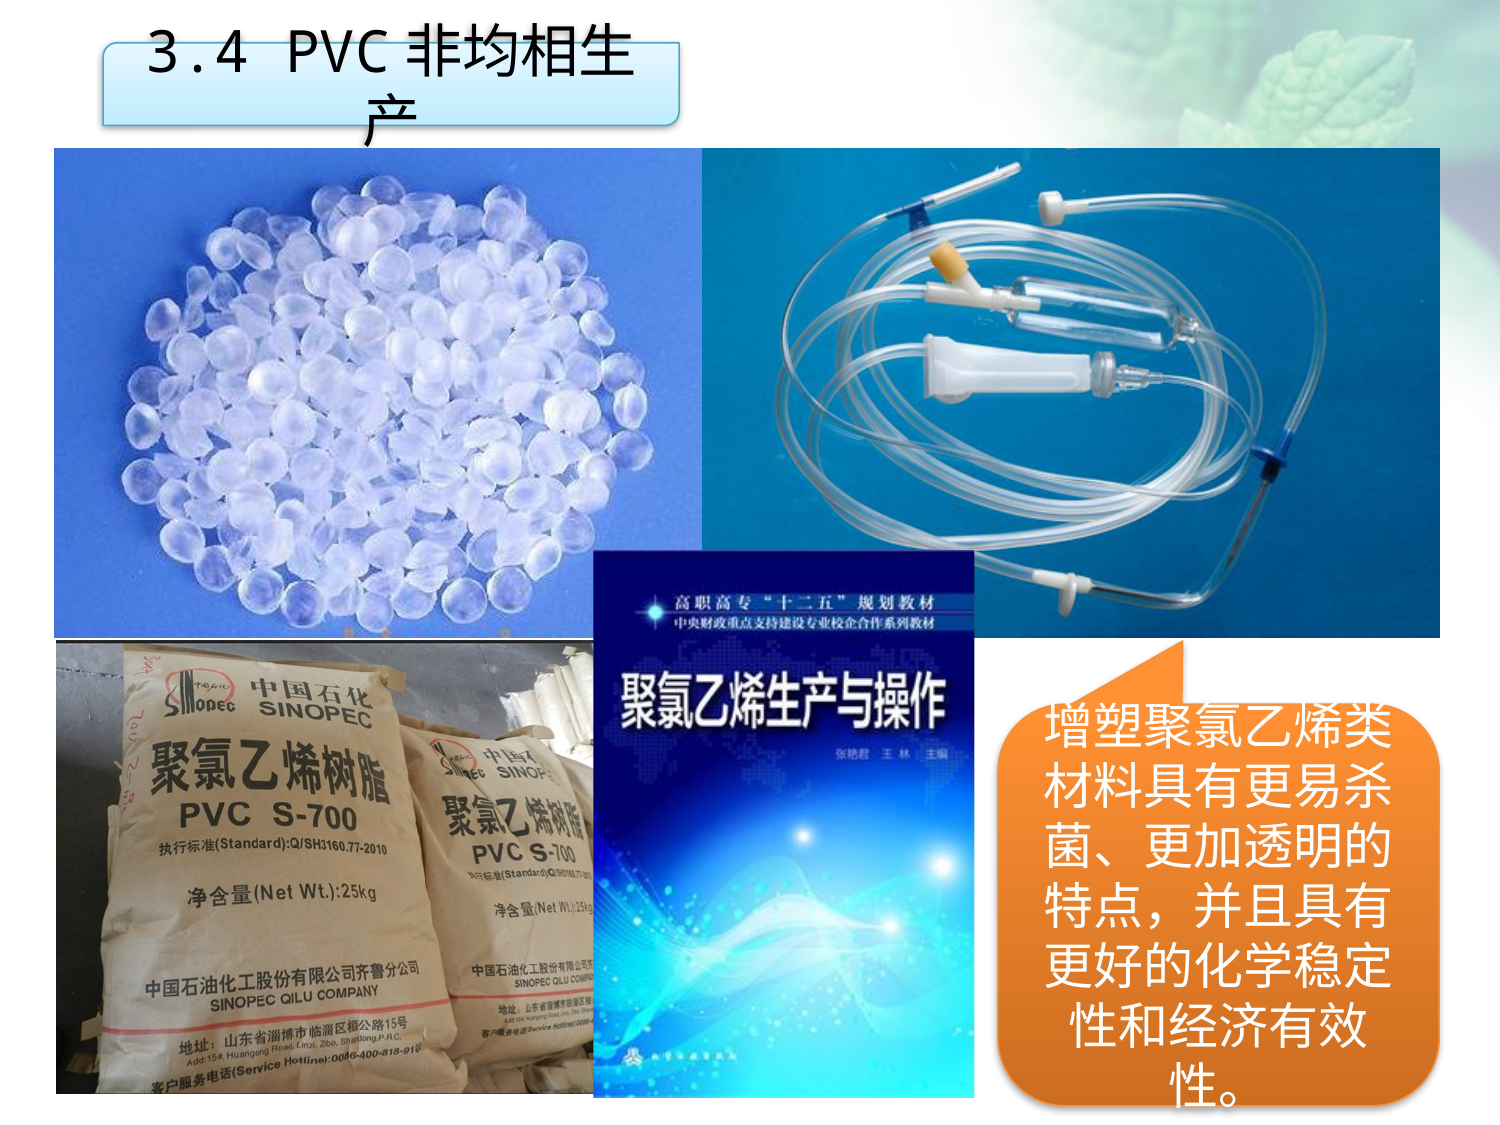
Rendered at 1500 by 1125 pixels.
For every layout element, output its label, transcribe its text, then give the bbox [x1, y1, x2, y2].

picture [0, 0, 1500, 1125]
text_box 3.4 PVC非均相生产 [102, 41, 680, 127]
text_box 增塑聚氯乙烯类材料具有更易杀菌、更加透明的特点，并且具有更好的化学稳定性和经济有效性。 [997, 647, 1440, 1107]
